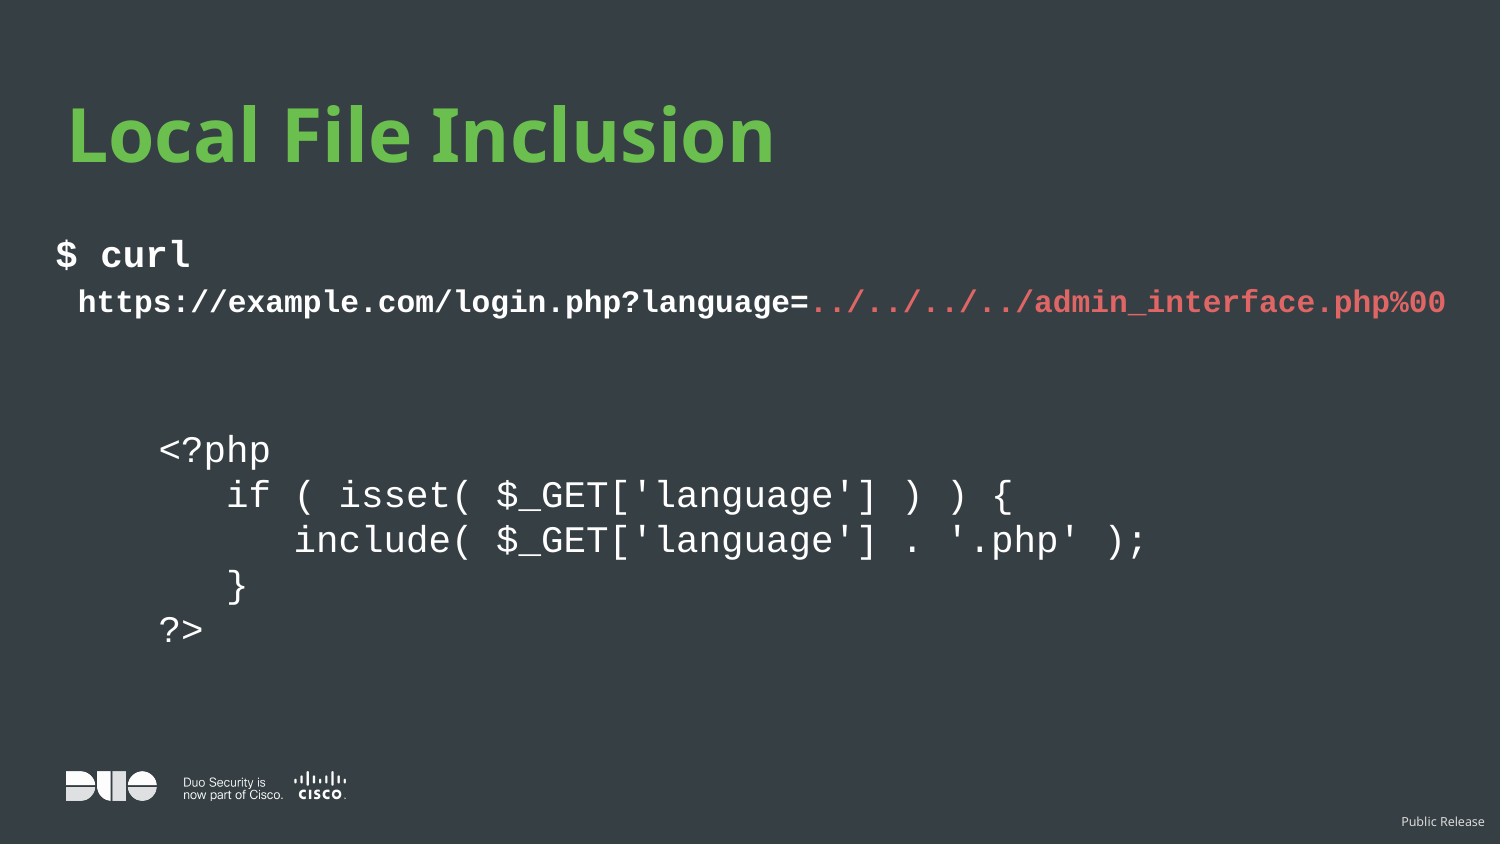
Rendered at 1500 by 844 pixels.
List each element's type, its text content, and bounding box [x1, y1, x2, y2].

title Local File Inclusion [51, 621, 1449, 719]
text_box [40, 215, 1484, 613]
title Local File Inclusion [51, 72, 1449, 213]
picture [66, 771, 157, 801]
picture [184, 771, 346, 801]
